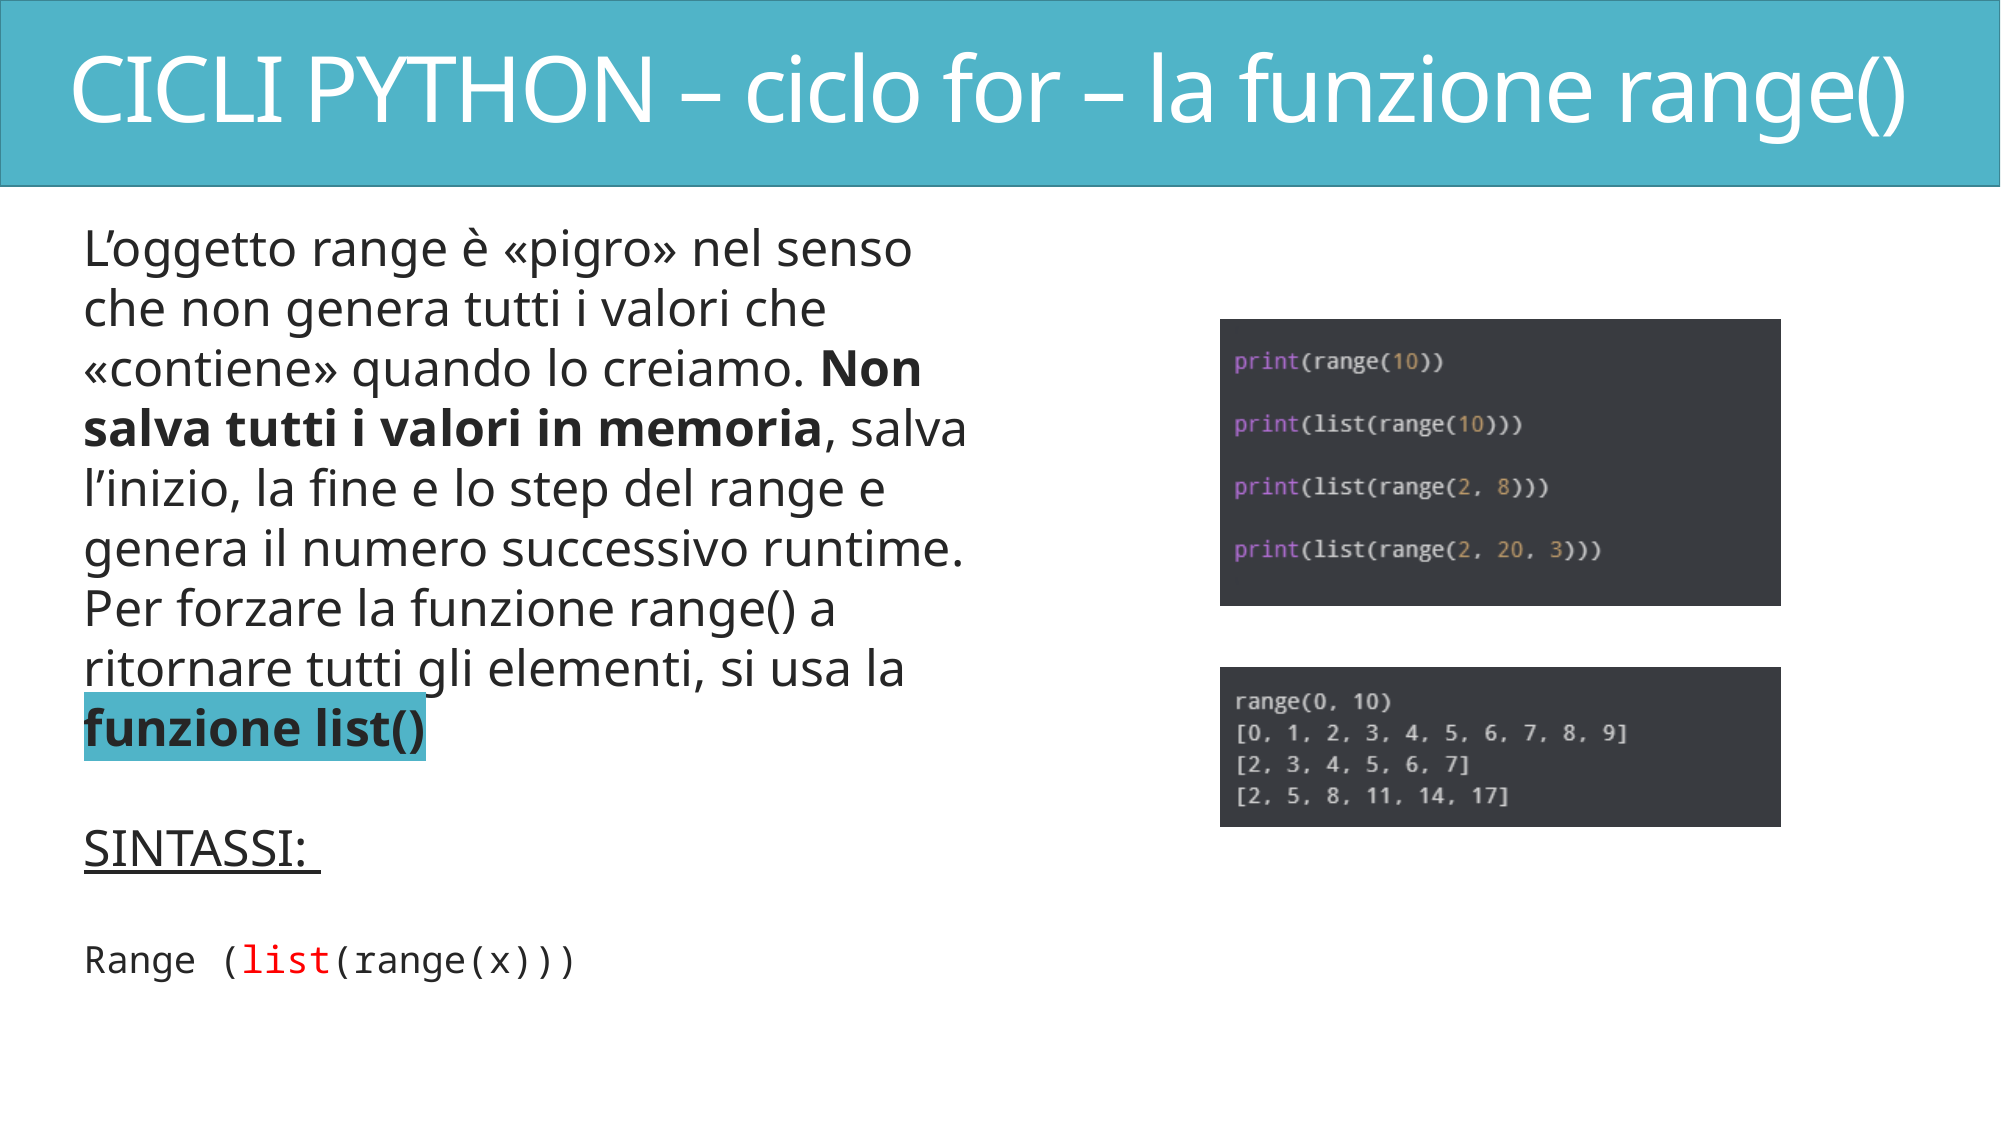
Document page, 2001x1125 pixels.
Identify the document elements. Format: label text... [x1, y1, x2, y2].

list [1219, 319, 1782, 607]
list L’oggetto range è «pigro» nel senso che non genera tutti i valori che «contiene» quando lo creiamo. Non salva tutti i valori in memoria, salva l’inizio, la fine e lo step del range e genera il numero successivo runtime. Per forzare la funzione range() a ritornare tutti gli elementi, si usa la funzione list() SINTASSI: Range (list(range(x))) [53, 208, 986, 1070]
picture [1219, 661, 1782, 828]
title CICLI PYTHON – ciclo for – la funzione range() [53, 19, 1949, 170]
